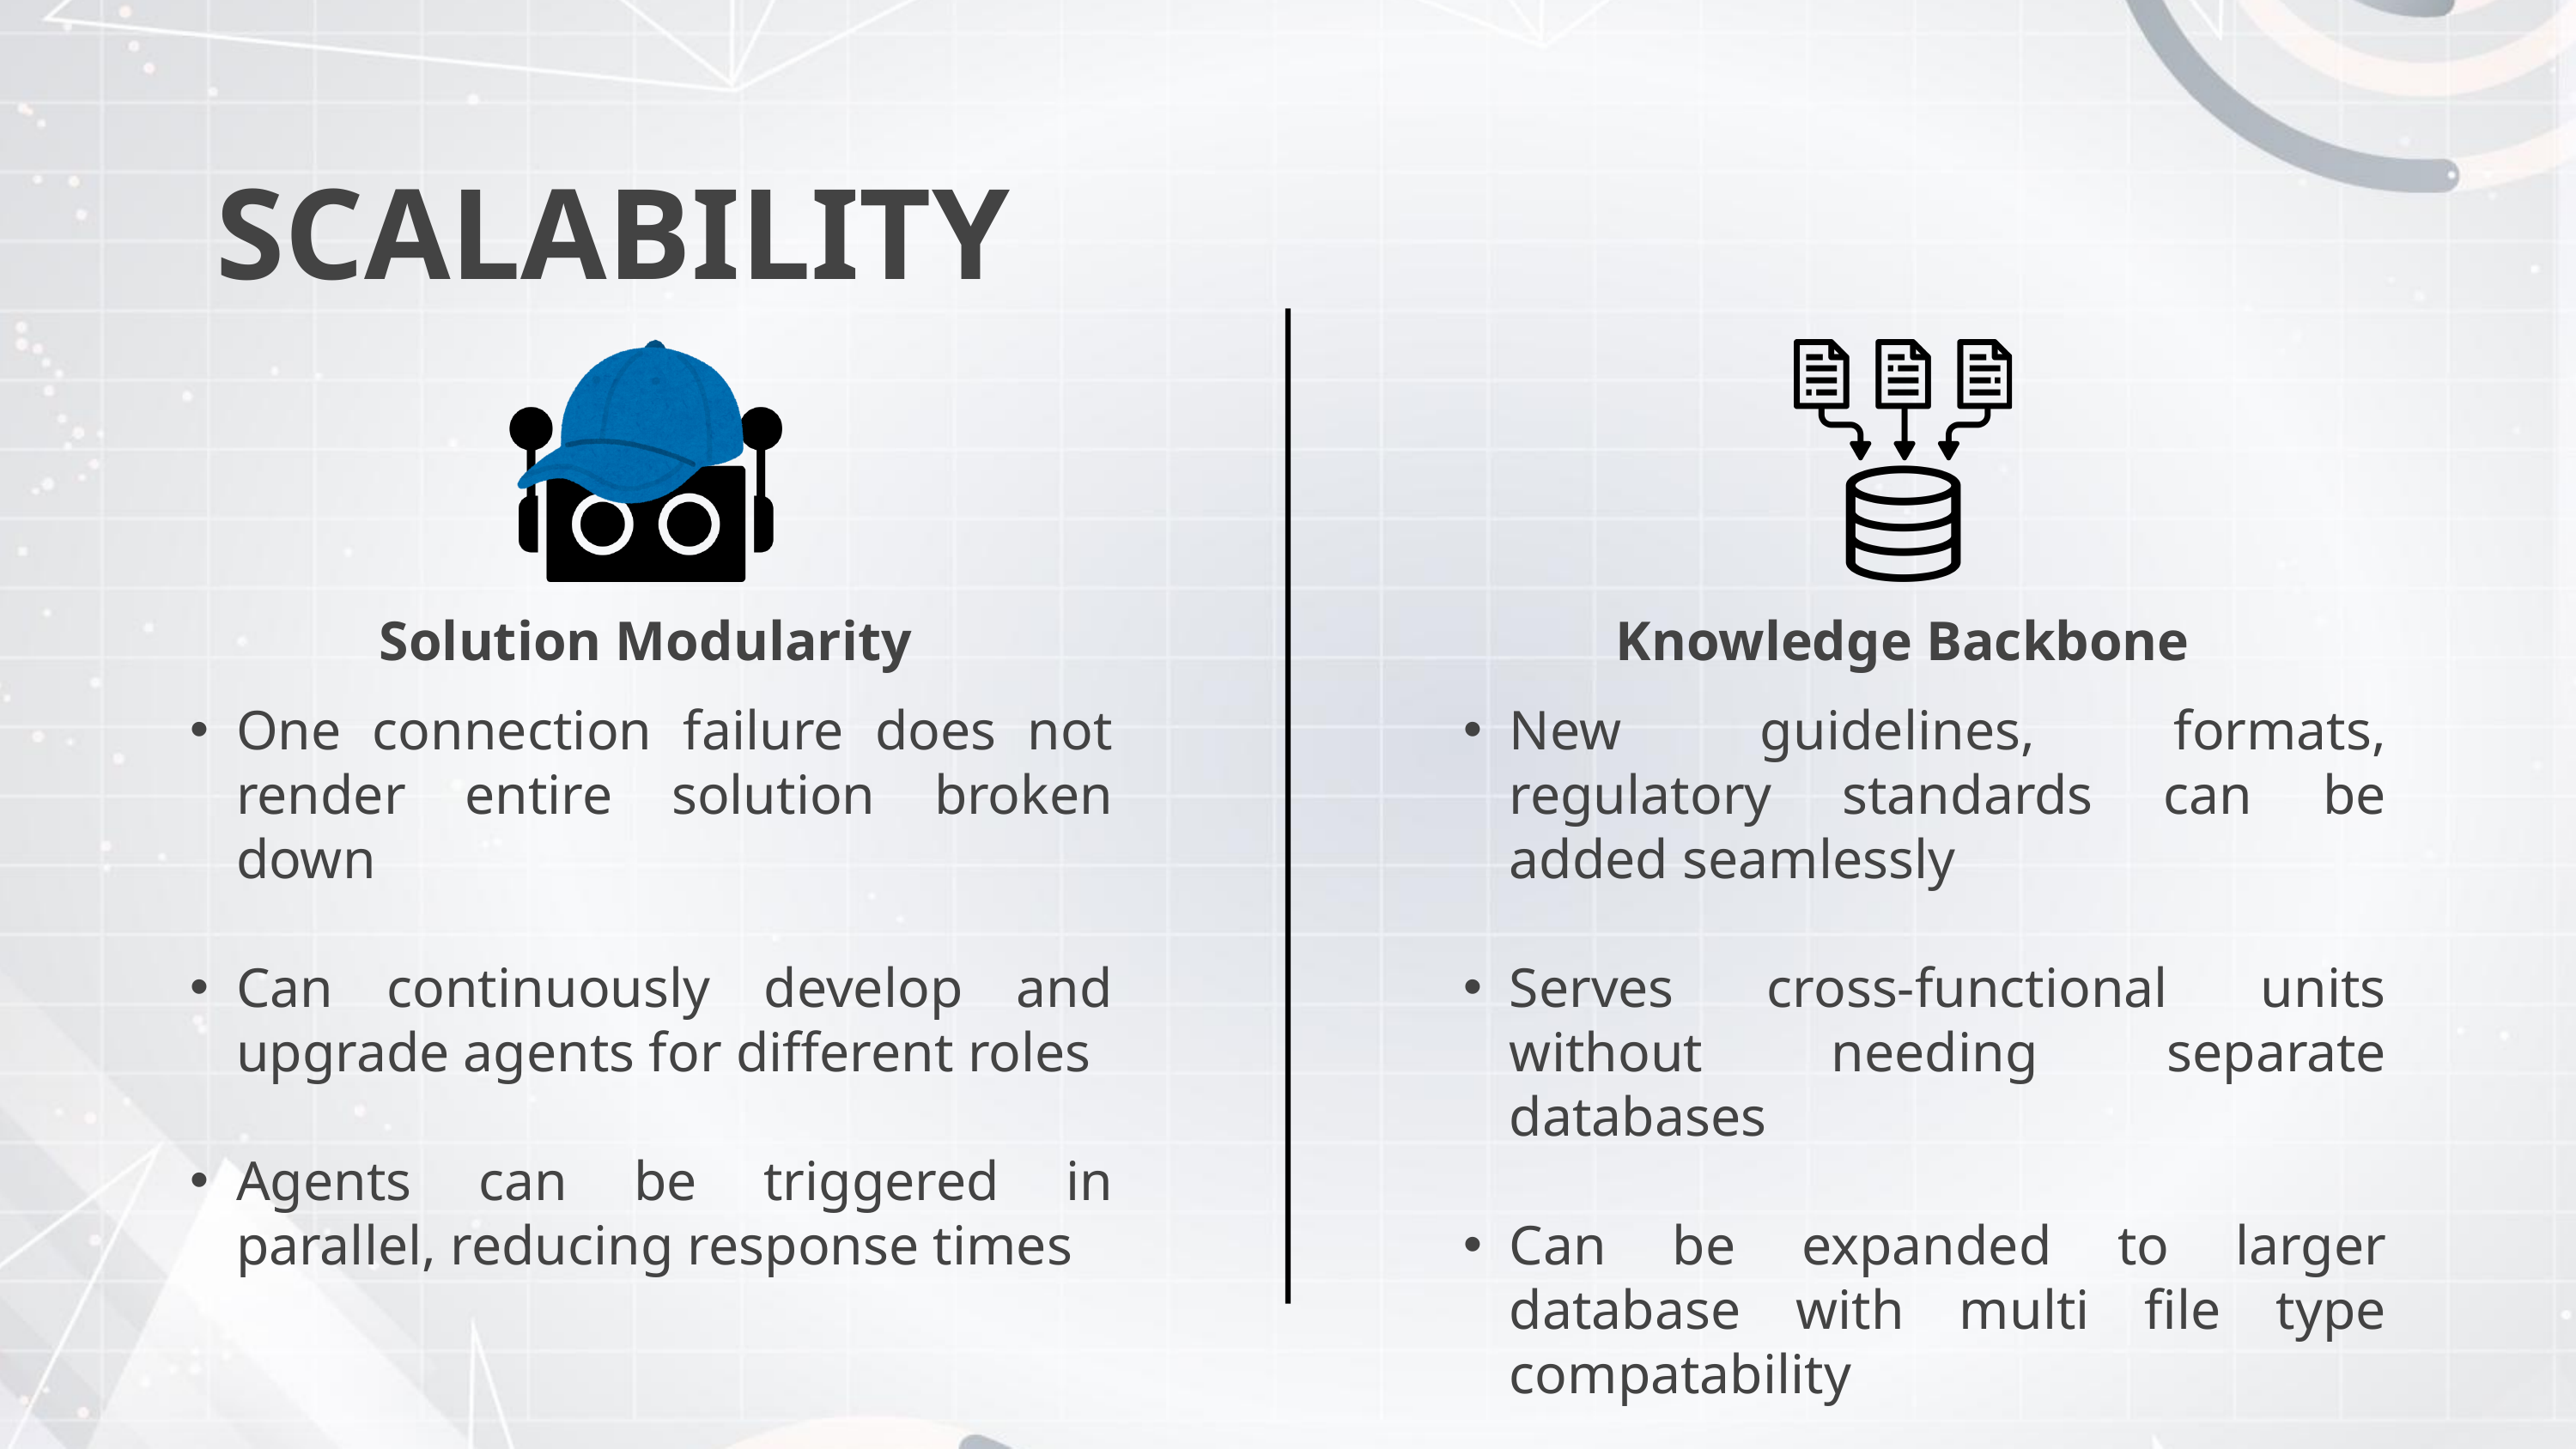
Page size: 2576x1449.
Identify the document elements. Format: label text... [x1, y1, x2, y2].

text_box Solution Modularity [280, 606, 1012, 671]
text_box One connection failure does not render entire solution broken down Can continuously develop and upgrade agents for different roles Agents can be triggered in parallel, reducing response times [144, 696, 1115, 1276]
text_box [1794, 339, 2013, 582]
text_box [509, 339, 783, 582]
text_box New guidelines, formats, regulatory standards can be added seamlessly Serves cross-functional units without needing separate databases Can be expanded to larger database with multi file type compatability [1418, 696, 2388, 1405]
text_box SCALABILITY [216, 154, 2360, 305]
text_box Knowledge Backbone [1537, 606, 2269, 671]
text_box [0, 0, 2576, 1449]
